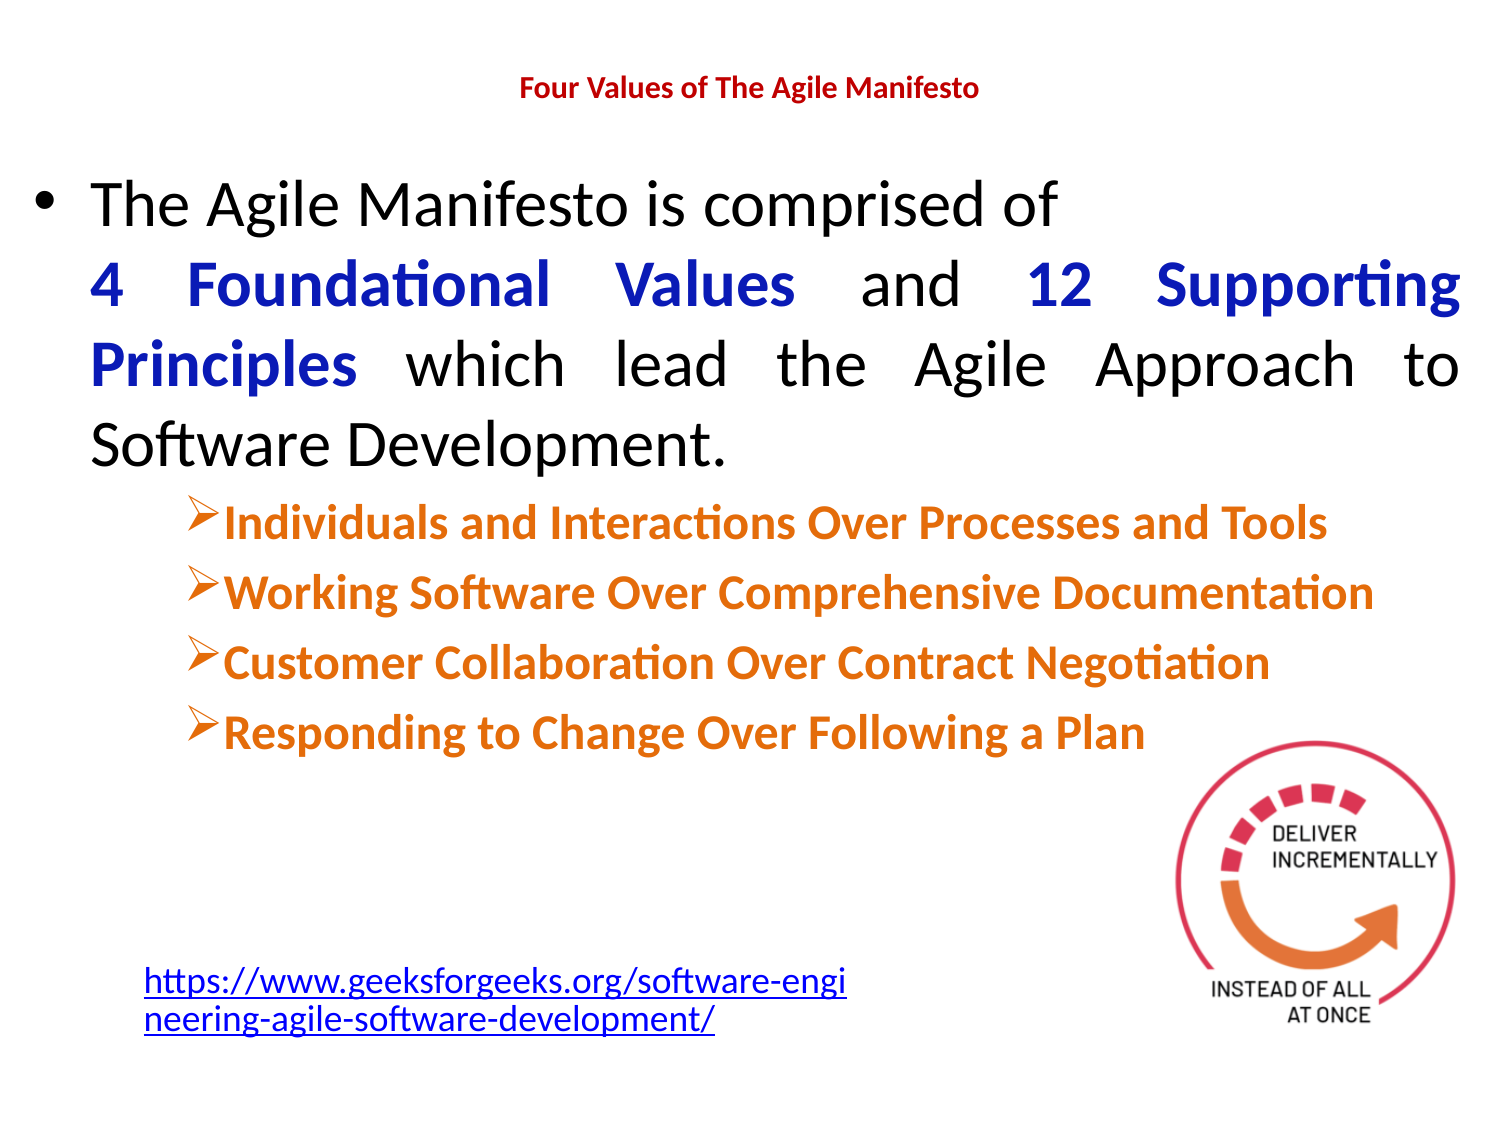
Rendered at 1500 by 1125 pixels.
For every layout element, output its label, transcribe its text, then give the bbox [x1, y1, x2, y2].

picture [1156, 739, 1470, 1032]
title Four Values of The Agile Manifesto [75, 20, 1425, 151]
text_box https://www.geeksforgeeks.org/software-engineering-agile-software-development/ [128, 949, 879, 1009]
list The Agile Manifesto is comprised of 4 Foundational Values and 12 Supporting Principles which lead the Agile Approach to Software Development. Individuals and Interactions Over Processes and Tools Working Software Over Comprehensive Documentation Customer Collaboration Over Contract Negotiation Responding to Change Over Following a Plan [18, 152, 1477, 1090]
